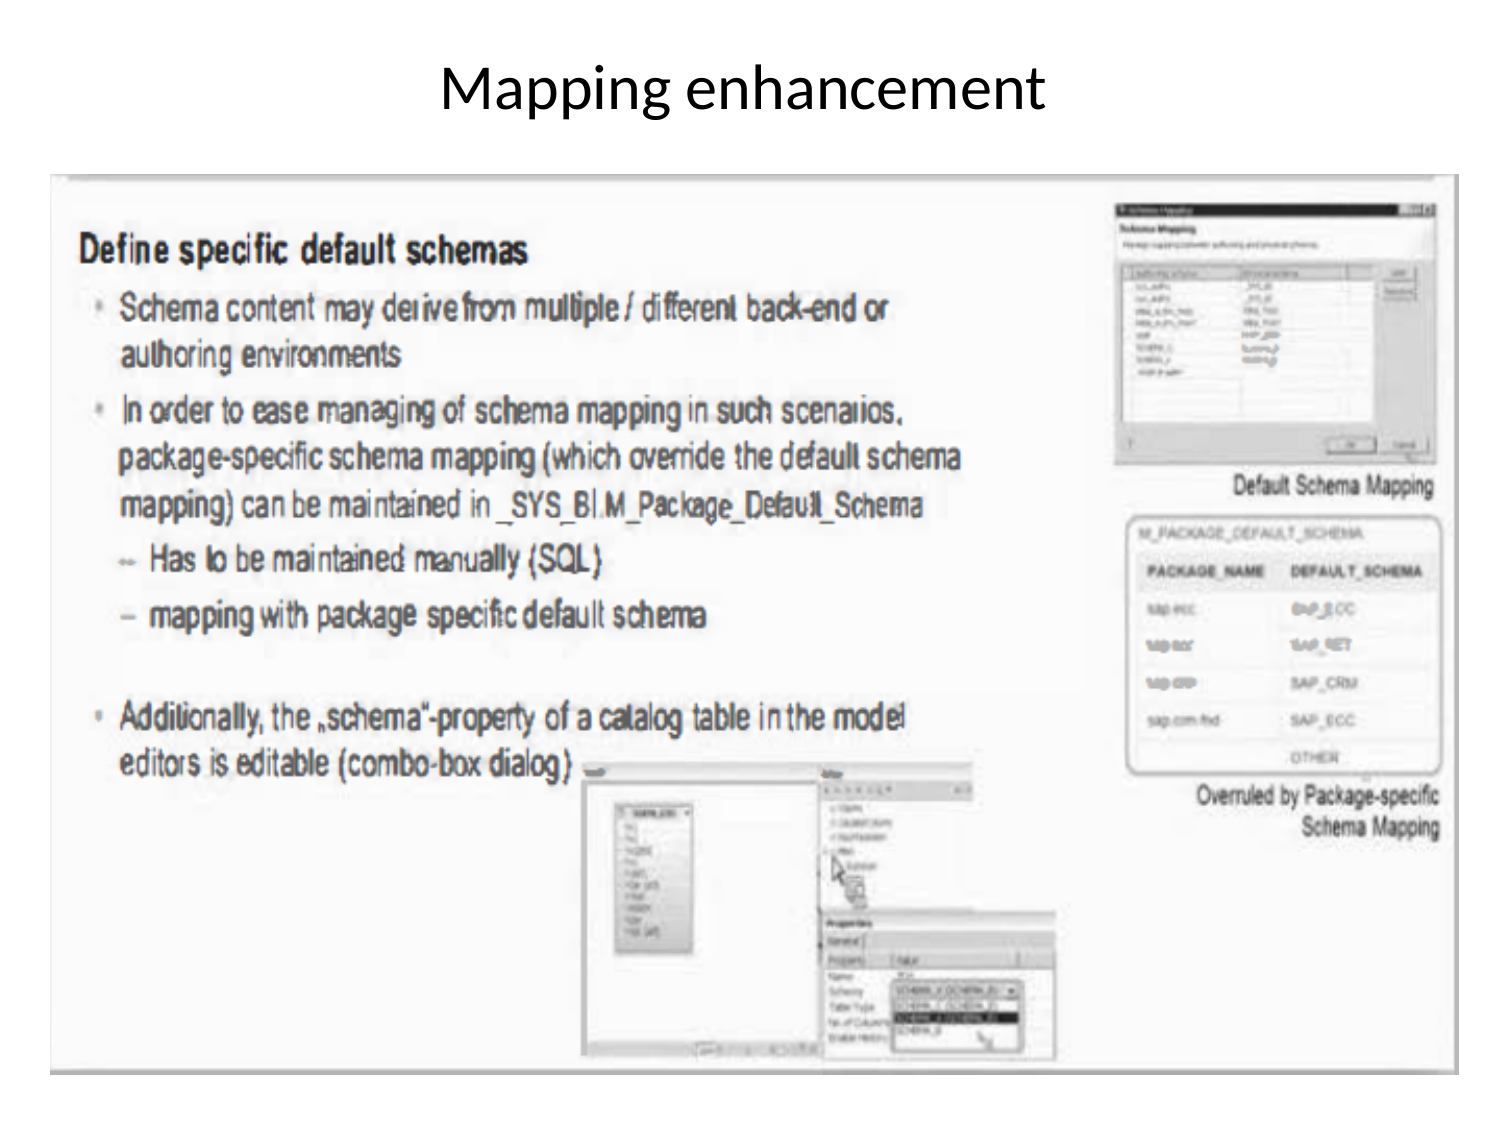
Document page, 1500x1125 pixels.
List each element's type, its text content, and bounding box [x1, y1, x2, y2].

picture [49, 174, 1459, 1076]
title Mapping enhancement [112, 37, 1375, 130]
